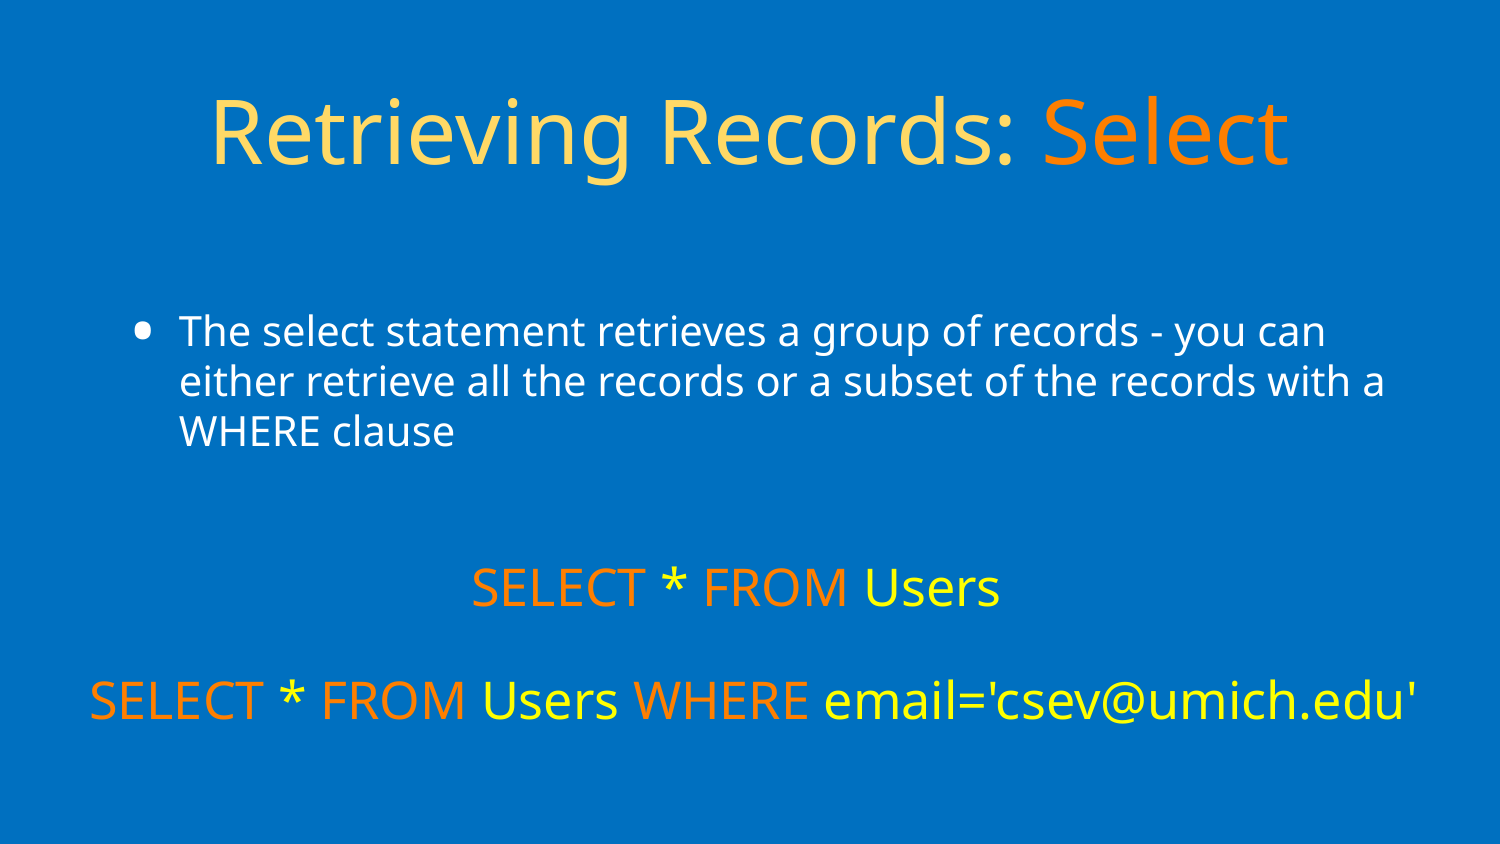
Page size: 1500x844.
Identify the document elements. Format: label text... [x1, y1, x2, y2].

text_box SELECT * FROM Users [36, 548, 1437, 623]
list The select statement retrieves a group of records - you can either retrieve all the records or a subset of the records with a WHERE clause [106, 240, 1393, 520]
text_box SELECT * FROM Users WHERE email='csev@umich.edu' [22, 662, 1486, 736]
title Retrieving Records: Select [106, 22, 1393, 235]
